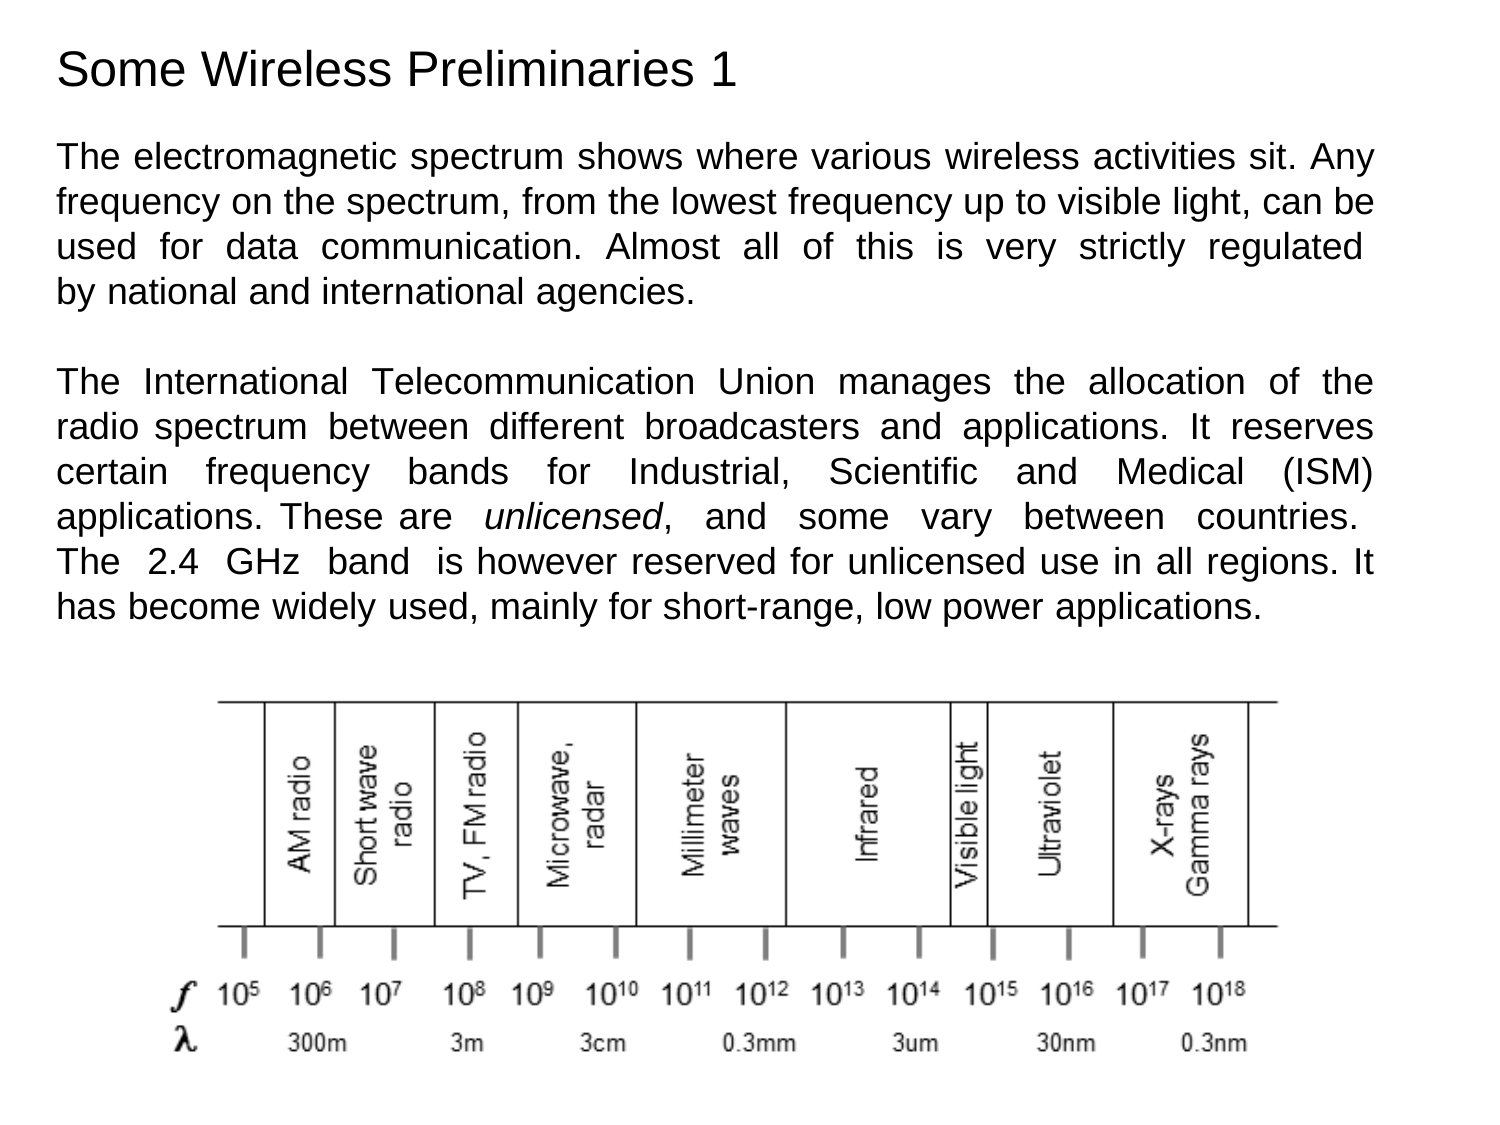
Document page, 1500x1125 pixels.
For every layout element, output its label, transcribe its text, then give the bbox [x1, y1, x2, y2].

title Some Wireless Preliminaries 1 [49, 37, 1451, 226]
text_box The electromagnetic spectrum shows where various wireless activities sit. Any frequency on the spectrum, from the lowest frequency up to visible light, can be used for data communication. Almost all of this is very strictly regulated by national and international agencies. The International Telecommunication Union manages the allocation of the radio spectrum between different broadcasters and applications. It reserves certain frequency bands for Industrial, Scientific and Medical (ISM) applications. These are unlicensed, and some vary between countries. The 2.4 GHz band is however reserved for unlicensed use in all regions. It has become widely used, mainly for short-range, low power applications. [54, 131, 1376, 628]
text_box [144, 685, 1294, 1074]
